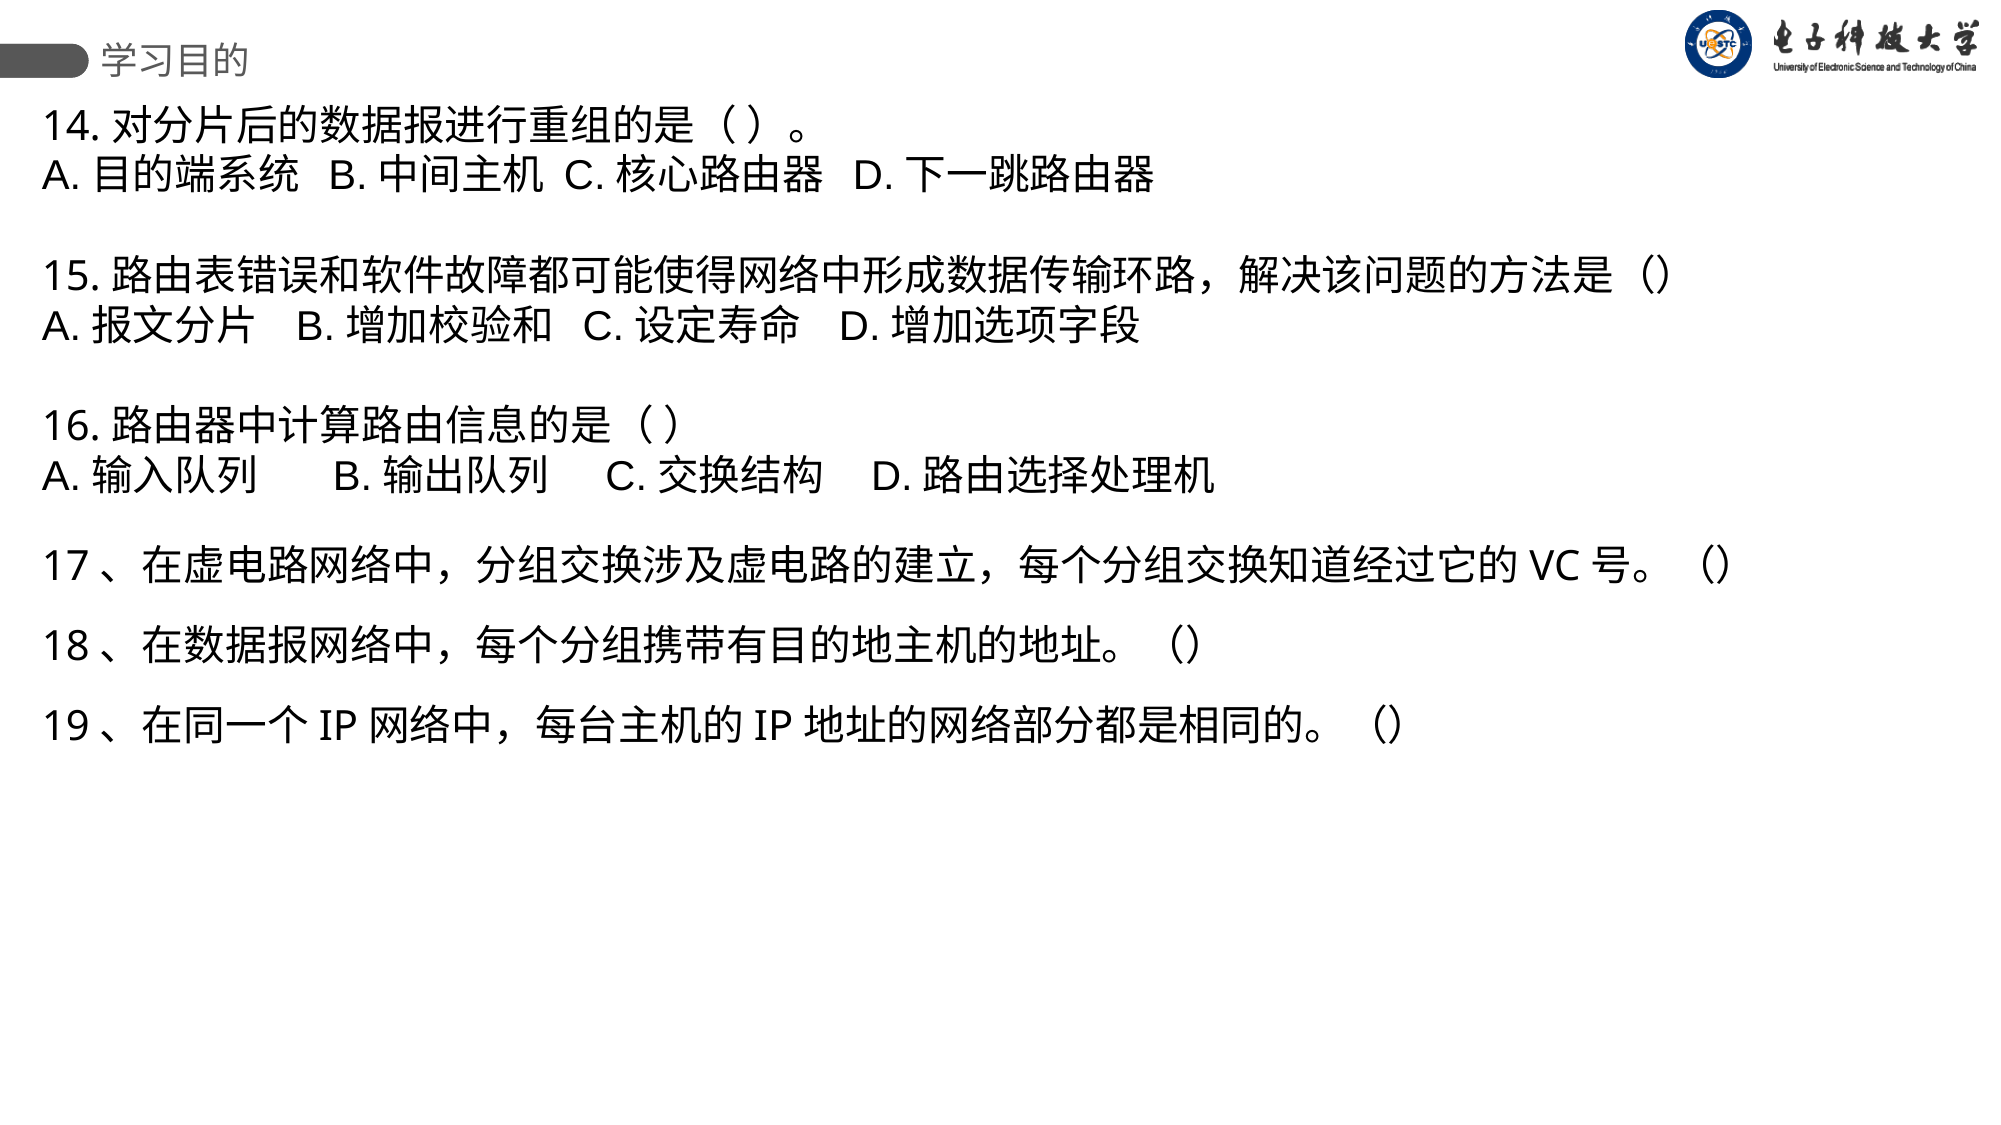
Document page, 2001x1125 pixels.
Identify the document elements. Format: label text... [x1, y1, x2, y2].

text_box 14.对分片后的数据报进行重组的是（ ）。 A.目的端系统 B.中间主机 C.核心路由器 D.下一跳路由器 15.路由表错误和软件故障都可能使得网络中形成数据传输环路，解决该问题的方法是（） A.报文分片 B.增加校验和 C.设定寿命 D.增加选项字段 16.路由器中计算路由信息的是（ ） A.输入队列 B.输出队列 C.交换结构 D.路由选择处理机 17、在虚电路网络中，分组交换涉及虚电路的建立，每个分组交换知道经过它的VC号。（） 18、在数据报网络中，每个分组携带有目的地主机的地址。（） 19、在同一个IP网络中，每台主机的IP地址的网络部分都是相同的。（） [27, 91, 1895, 756]
picture [1685, 10, 1979, 78]
text_box 学习目的 [100, 28, 450, 91]
